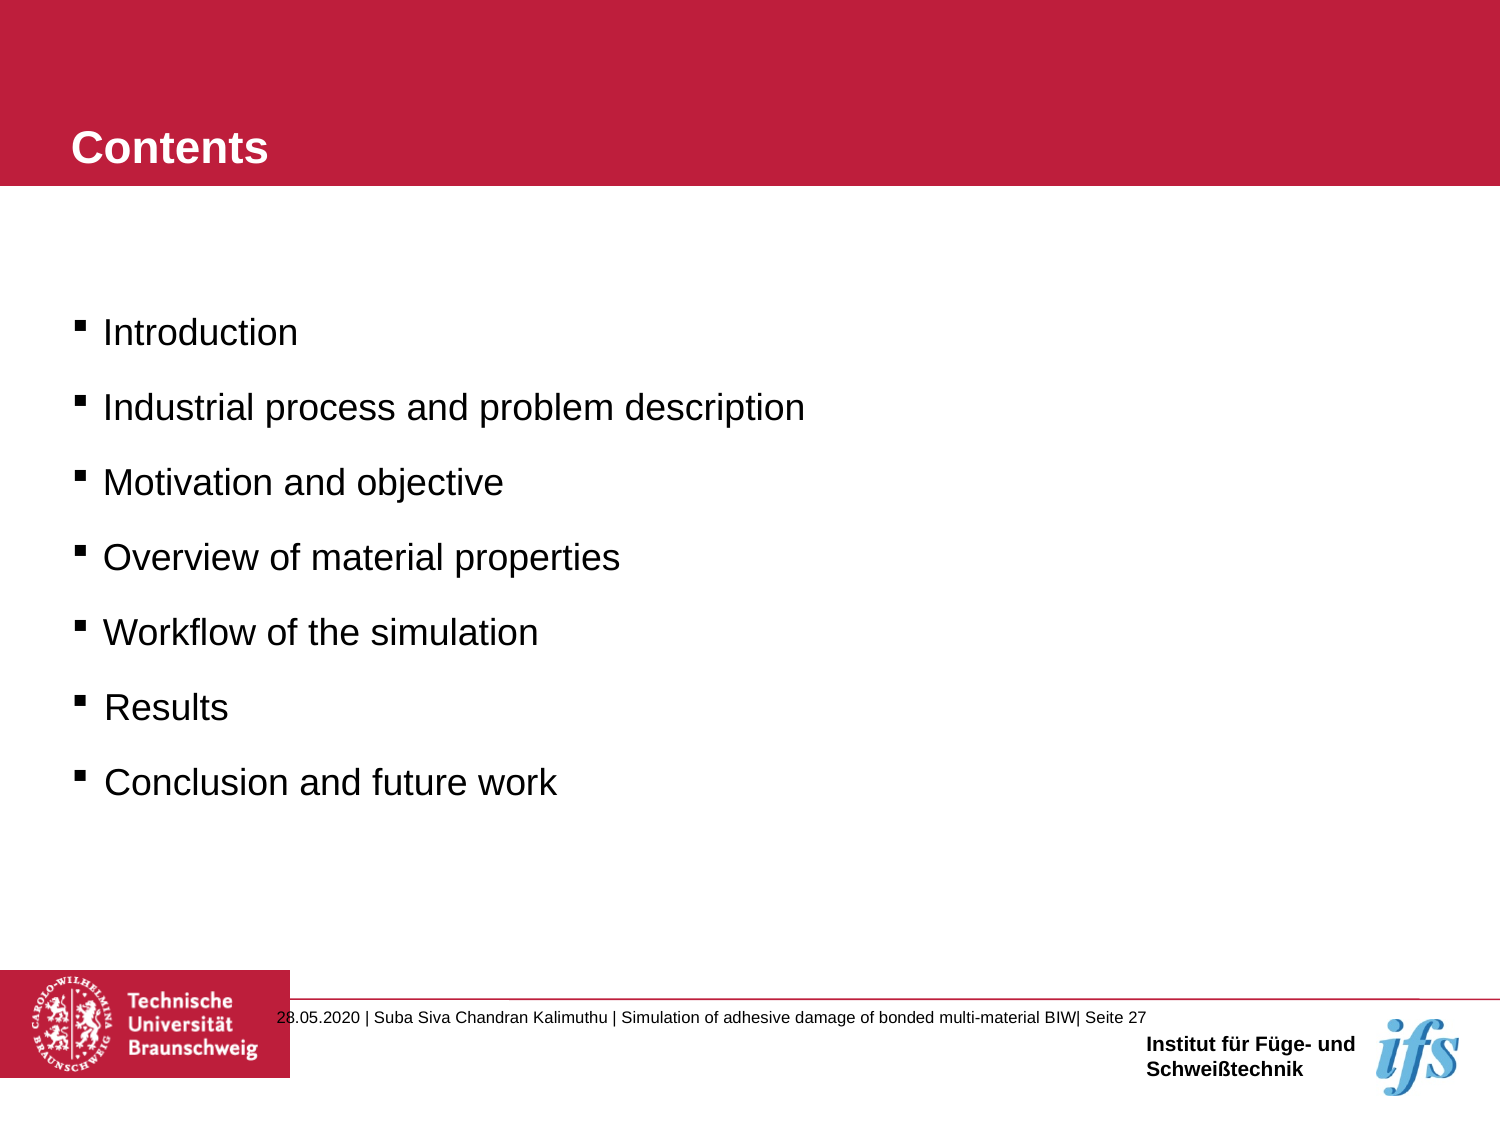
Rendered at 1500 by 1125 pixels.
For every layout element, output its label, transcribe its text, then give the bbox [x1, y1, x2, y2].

title Contents [70, 56, 1445, 173]
picture [0, 970, 290, 1078]
text_box [0, 0, 1500, 186]
list Introduction Industrial process and problem description Motivation and objective Overview of material properties Workflow of the simulation Results Conclusion and future work [71, 285, 1445, 1045]
picture [1376, 1019, 1459, 1096]
